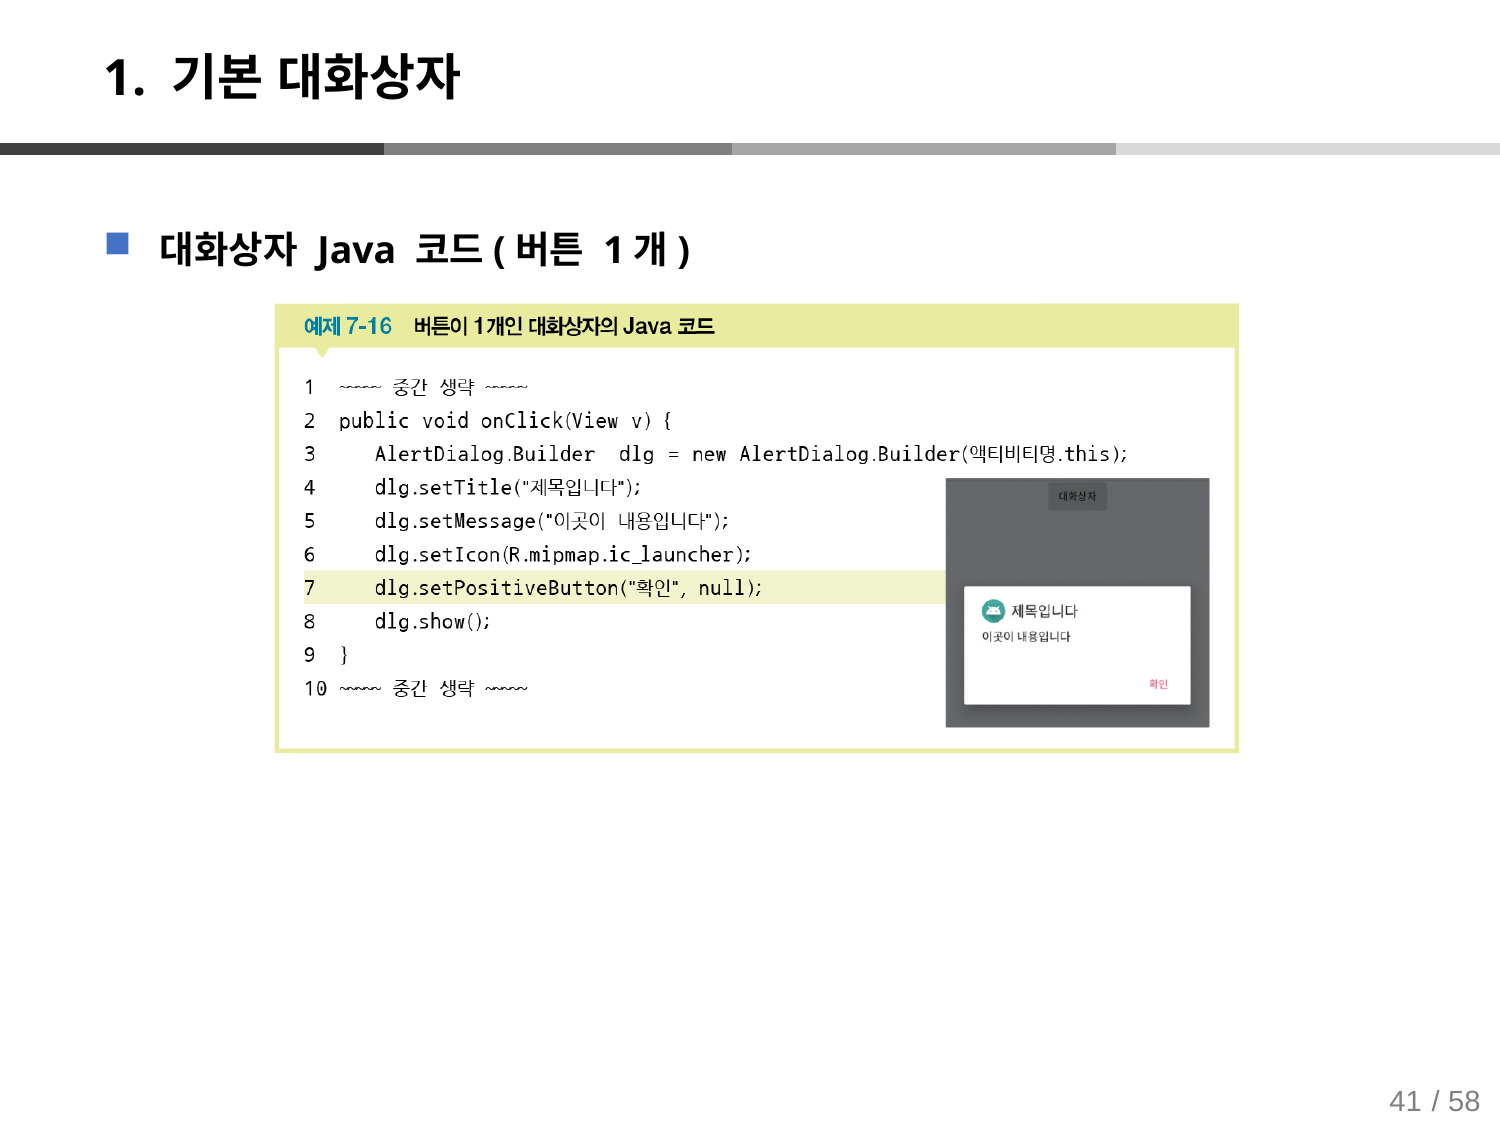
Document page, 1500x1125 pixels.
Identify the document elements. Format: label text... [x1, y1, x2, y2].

title 1. 기본 대화상자 [88, 30, 1211, 121]
list 대화상자 Java 코드(버튼 1개) [88, 196, 1436, 1083]
picture [256, 289, 1244, 762]
